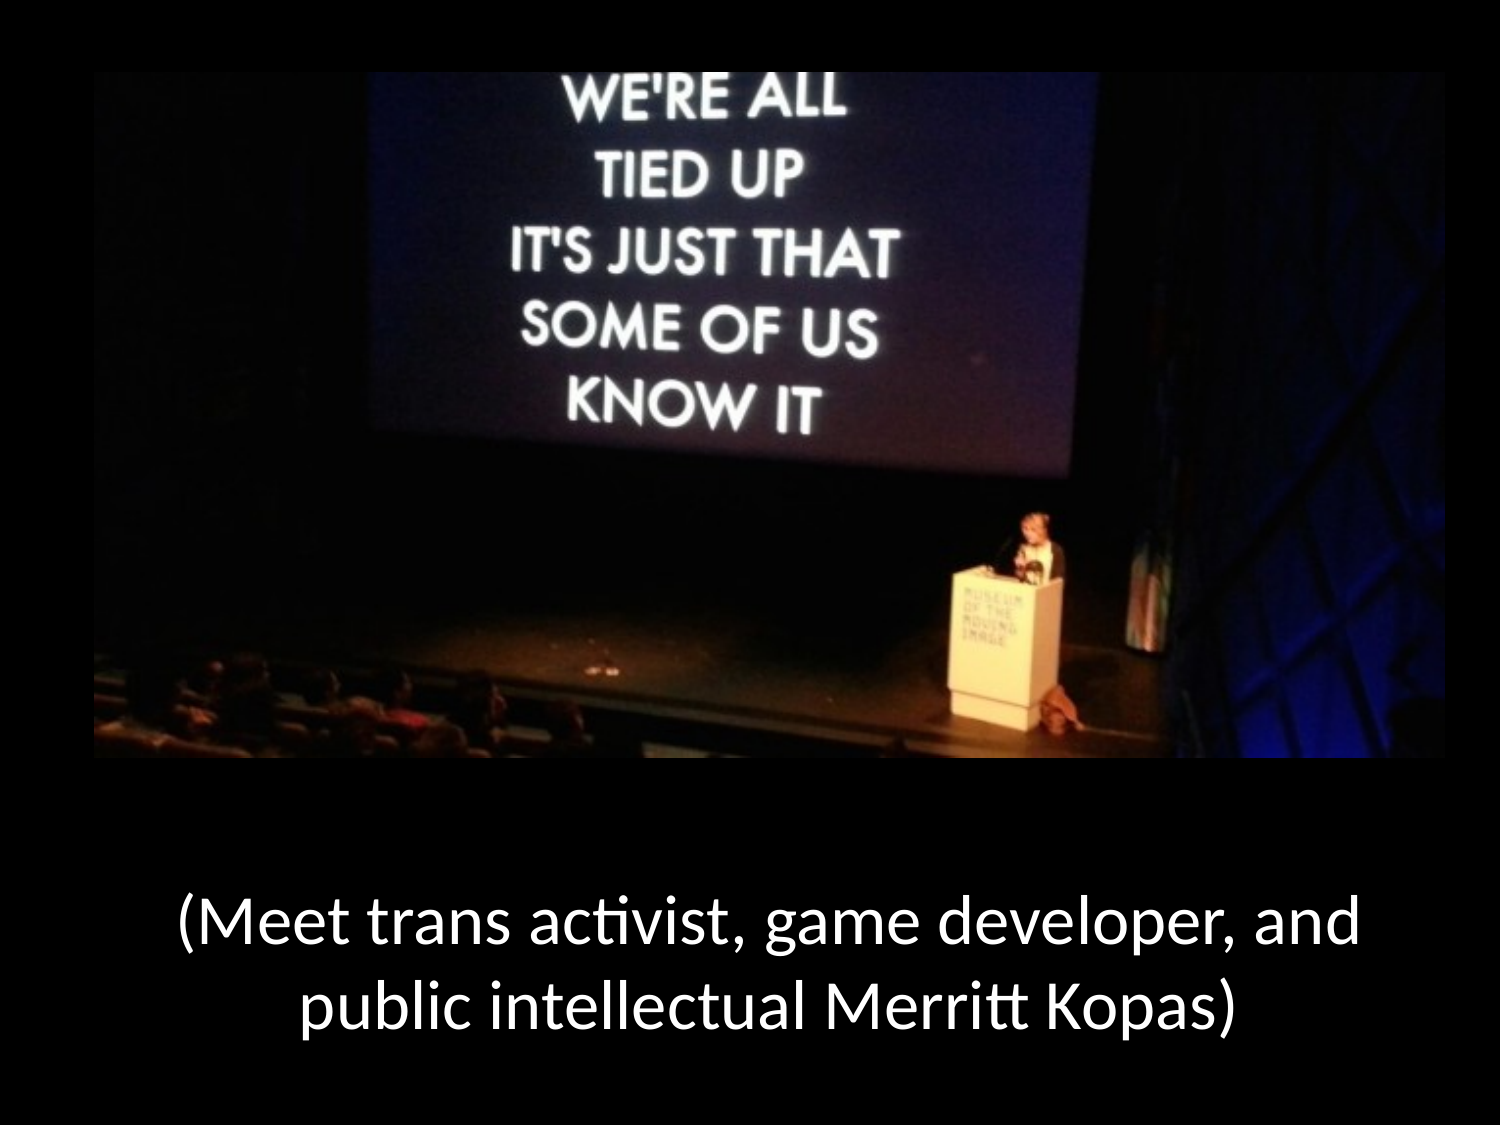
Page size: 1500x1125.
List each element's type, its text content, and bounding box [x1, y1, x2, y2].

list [94, 43, 1446, 787]
title (Meet trans activist, game developer, and public intellectual Merritt Kopas) [94, 865, 1445, 1053]
